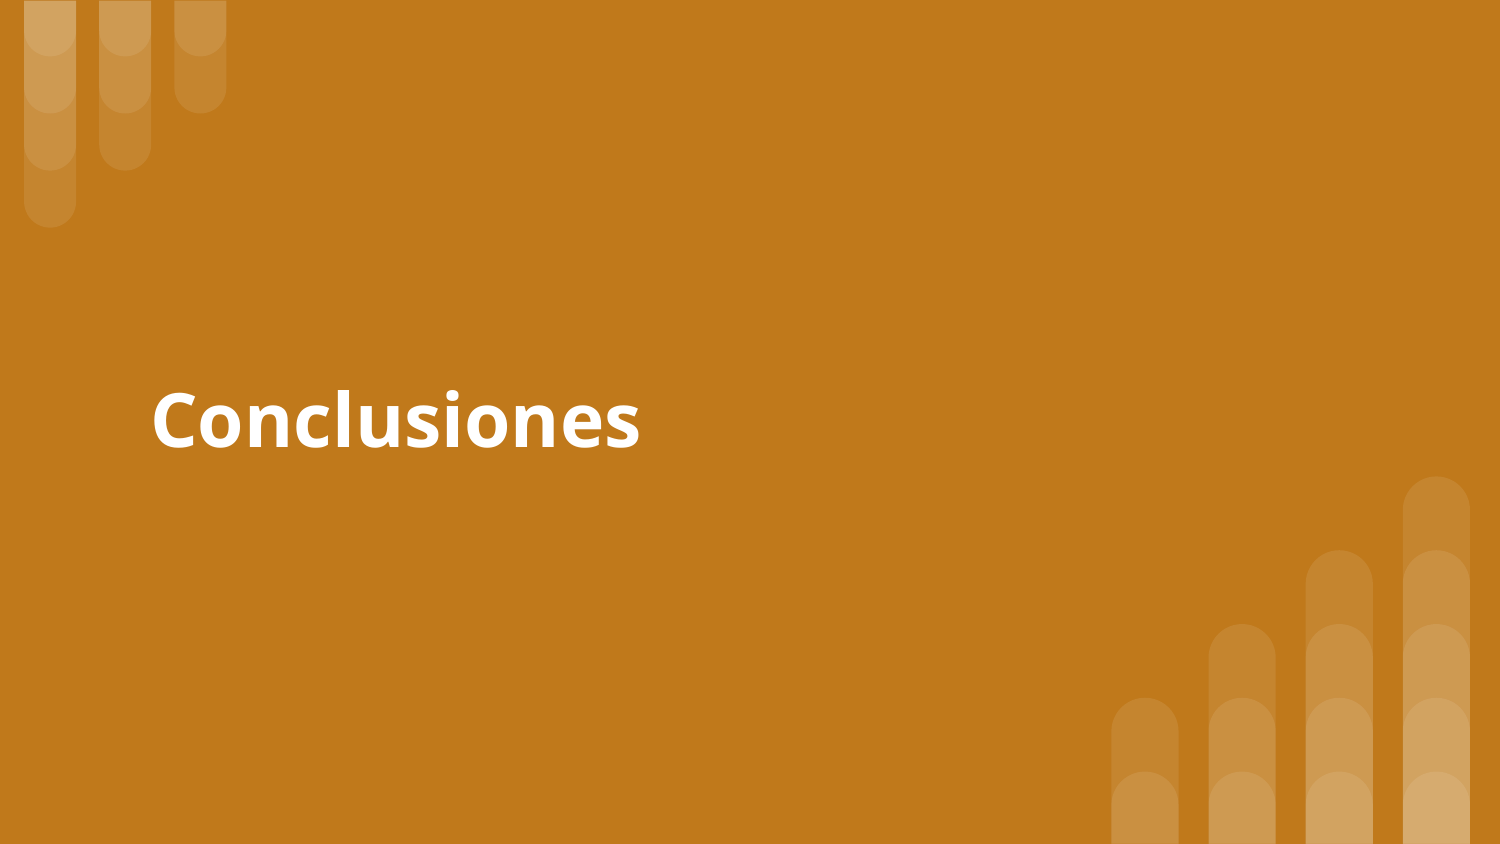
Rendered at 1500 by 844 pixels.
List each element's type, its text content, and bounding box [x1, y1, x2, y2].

title Conclusiones [135, 264, 1097, 572]
